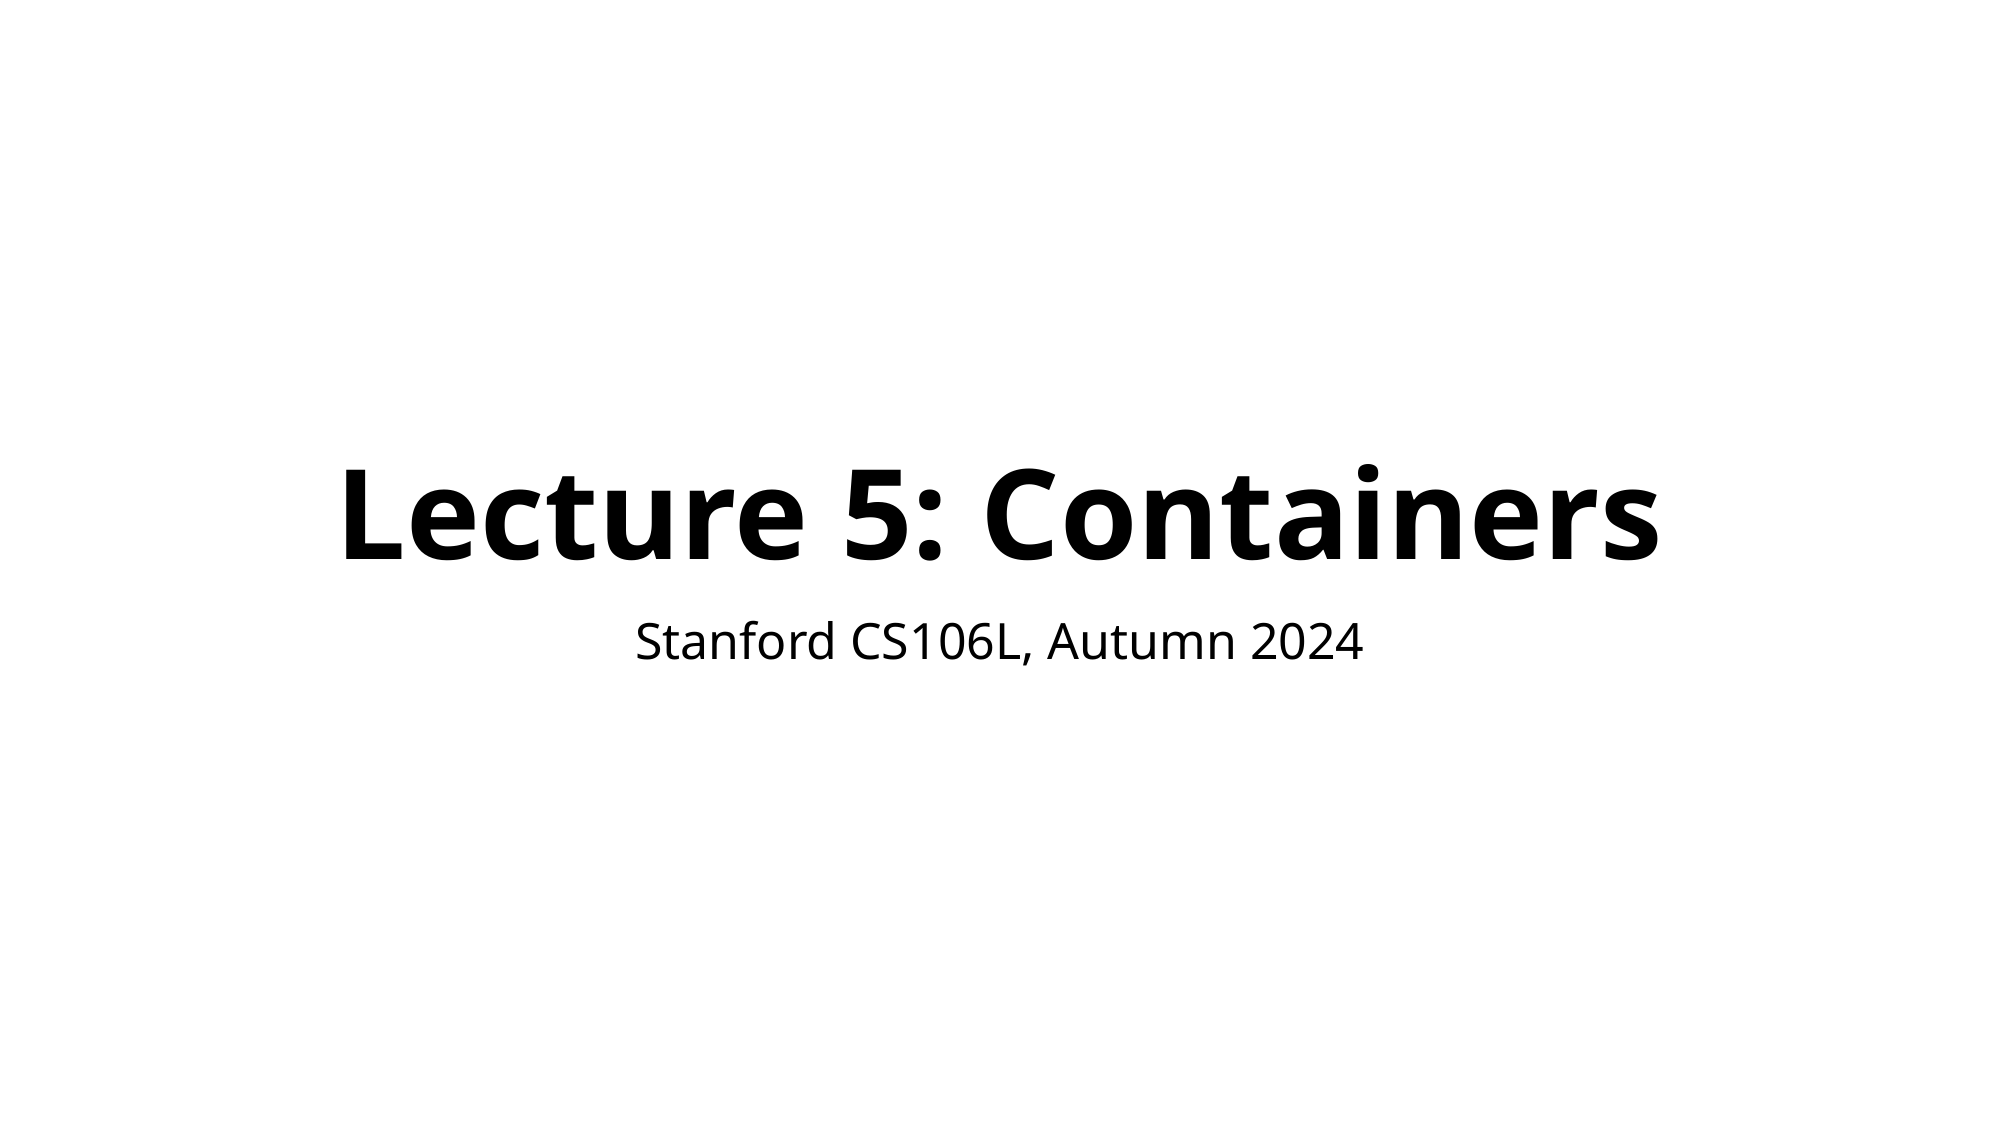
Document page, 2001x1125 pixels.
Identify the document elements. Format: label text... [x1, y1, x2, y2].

title Lecture 5: Containers [249, 202, 1750, 594]
subtitle Stanford CS106L, Autumn 2024 [249, 608, 1750, 881]
